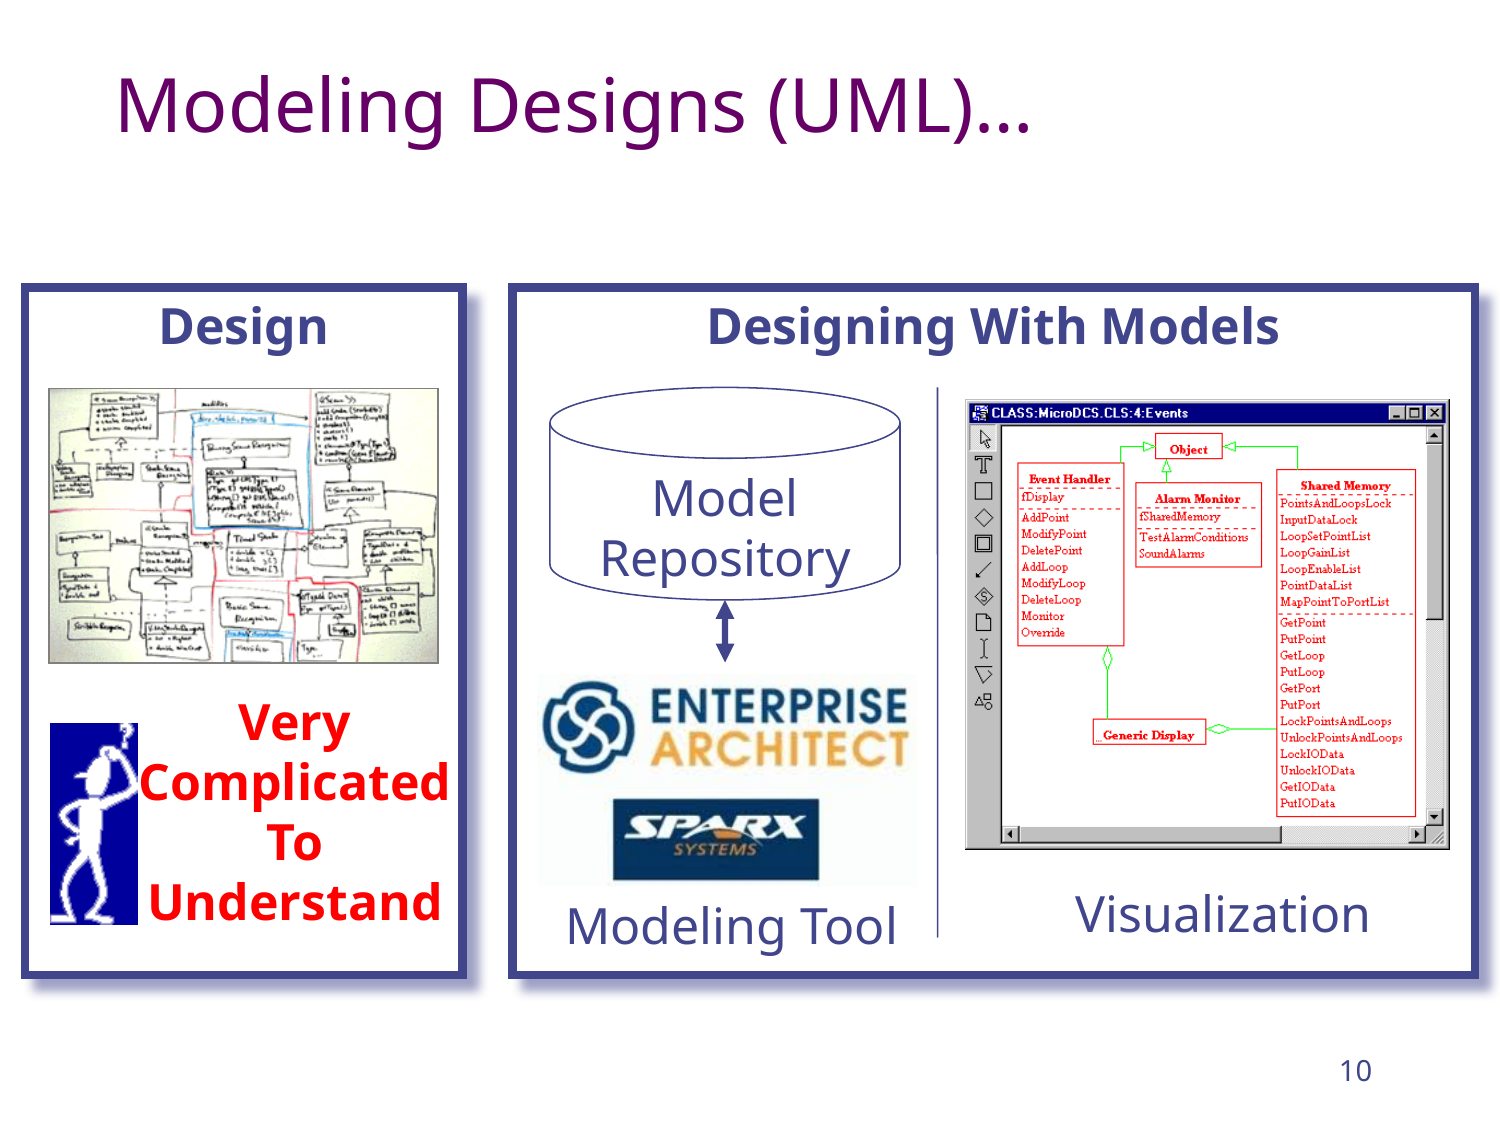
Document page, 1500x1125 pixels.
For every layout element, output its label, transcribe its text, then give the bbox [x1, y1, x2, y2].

text_box Visualization [1060, 874, 1387, 950]
title Modeling Designs (UML)… [99, 50, 1375, 238]
text_box [718, 600, 732, 663]
picture [49, 389, 438, 663]
text_box Modeling Tool [550, 896, 913, 963]
slide_number 10 [1074, 1025, 1388, 1100]
picture [965, 399, 1451, 850]
text_box Designing With Models [512, 287, 1475, 975]
text_box Very Complicated To Understand [123, 682, 467, 938]
text_box Design [24, 287, 463, 975]
picture [49, 723, 138, 926]
picture [537, 674, 917, 887]
text_box Model Repository [549, 387, 901, 600]
